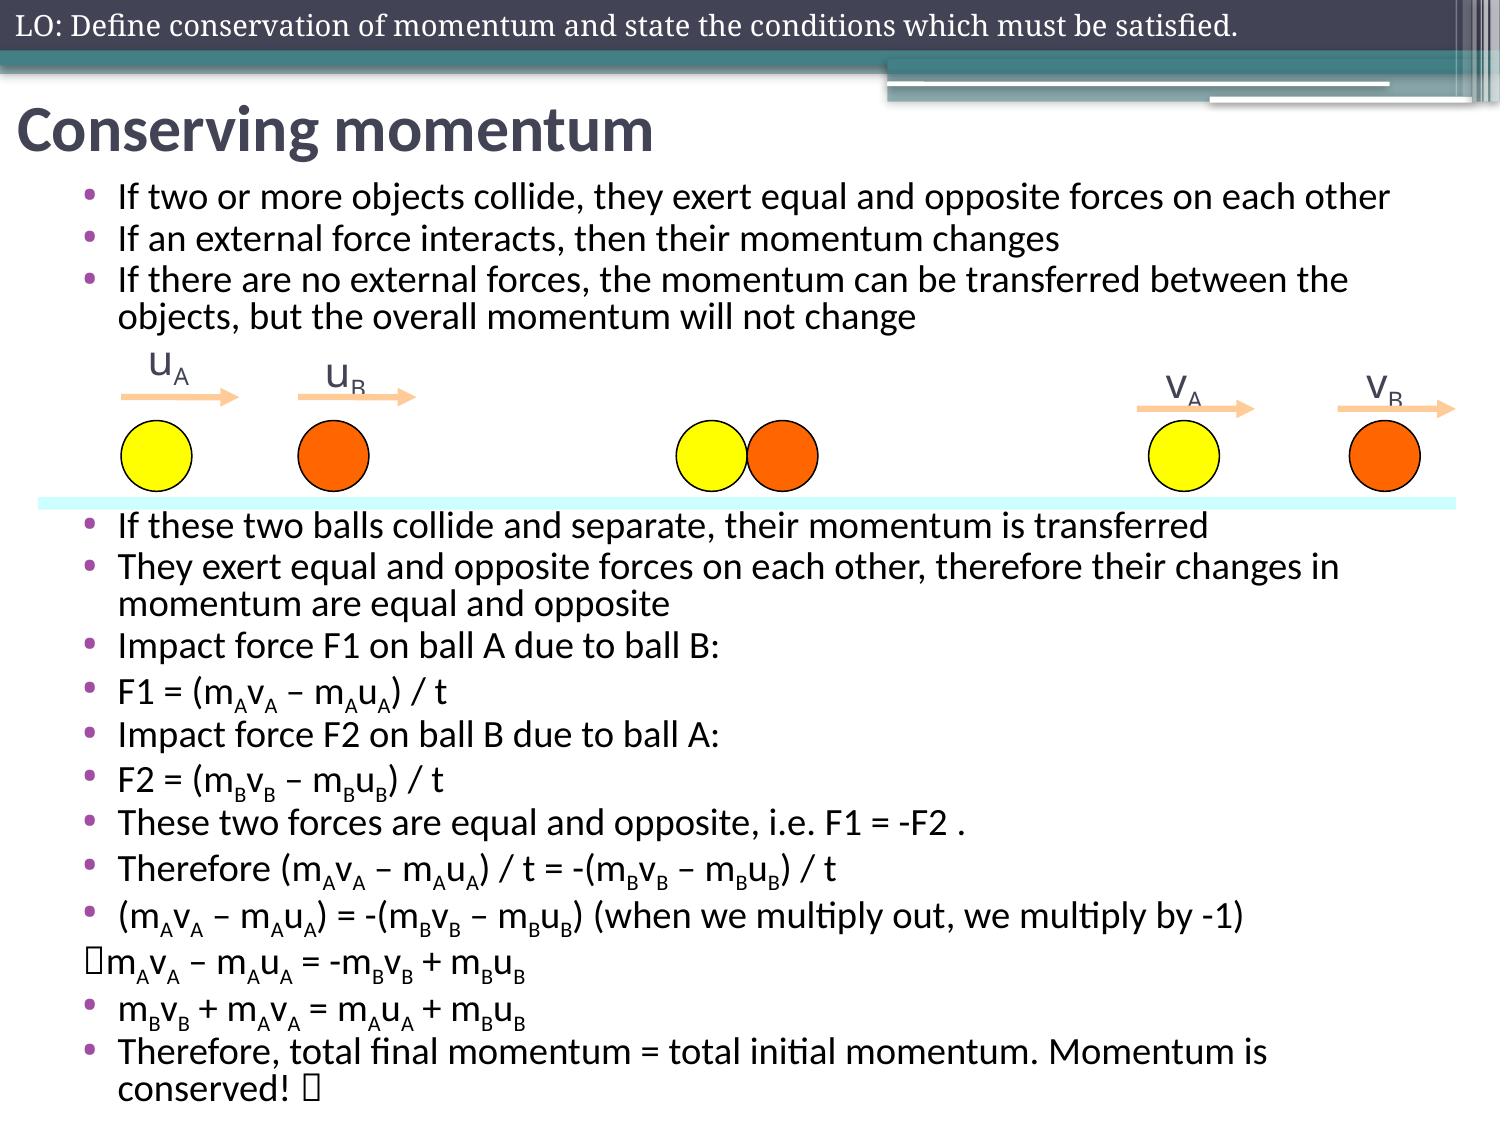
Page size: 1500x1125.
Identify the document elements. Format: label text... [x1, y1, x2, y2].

title Conserving momentum [2, 78, 1432, 173]
text_box LO: Define conservation of momentum and state the conditions which must be satisfied. [0, 0, 1495, 50]
list If two or more objects collide, they exert equal and opposite forces on each other If an external force interacts, then their momentum changes If there are no external forces, the momentum can be transferred between the objects, but the overall momentum will not change If these two balls collide and separate, their momentum is transferred They exert equal and opposite forces on each other, therefore their changes in momentum are equal and opposite Impact force F1 on ball A due to ball B: F1 = (mAvA – mAuA) / t Impact force F2 on ball B due to ball A: F2 = (mBvB – mBuB) / t These two forces are equal and opposite, i.e. F1 = -F2 . Therefore (mAvA – mAuA) / t = -(mBvB – mBuB) / t (mAvA – mAuA) = -(mBvB – mBuB) (when we multiply out, we multiply by -1) mAvA – mAuA = -mBvB + mBuB mBvB + mAvA = mAuA + mBuB Therefore, total final momentum = total initial momentum. Momentum is conserved!  [53, 511, 1459, 1125]
list If two or more objects collide, they exert equal and opposite forces on each other If an external force interacts, then their momentum changes If there are no external forces, the momentum can be transferred between the objects, but the overall momentum will not change If these two balls collide and separate, their momentum is transferred They exert equal and opposite forces on each other, therefore their changes in momentum are equal and opposite Impact force F1 on ball A due to ball B: F1 = (mAvA – mAuA) / t Impact force F2 on ball B due to ball A: F2 = (mBvB – mBuB) / t These two forces are equal and opposite, i.e. F1 = -F2 . Therefore (mAvA – mAuA) / t = -(mBvB – mBuB) / t (mAvA – mAuA) = -(mBvB – mBuB) (when we multiply out, we multiply by -1) mAvA – mAuA = -mBvB + mBuB mBvB + mAvA = mAuA + mBuB Therefore, total final momentum = total initial momentum. Momentum is conserved!  [53, 172, 1459, 326]
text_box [37, 326, 1457, 504]
